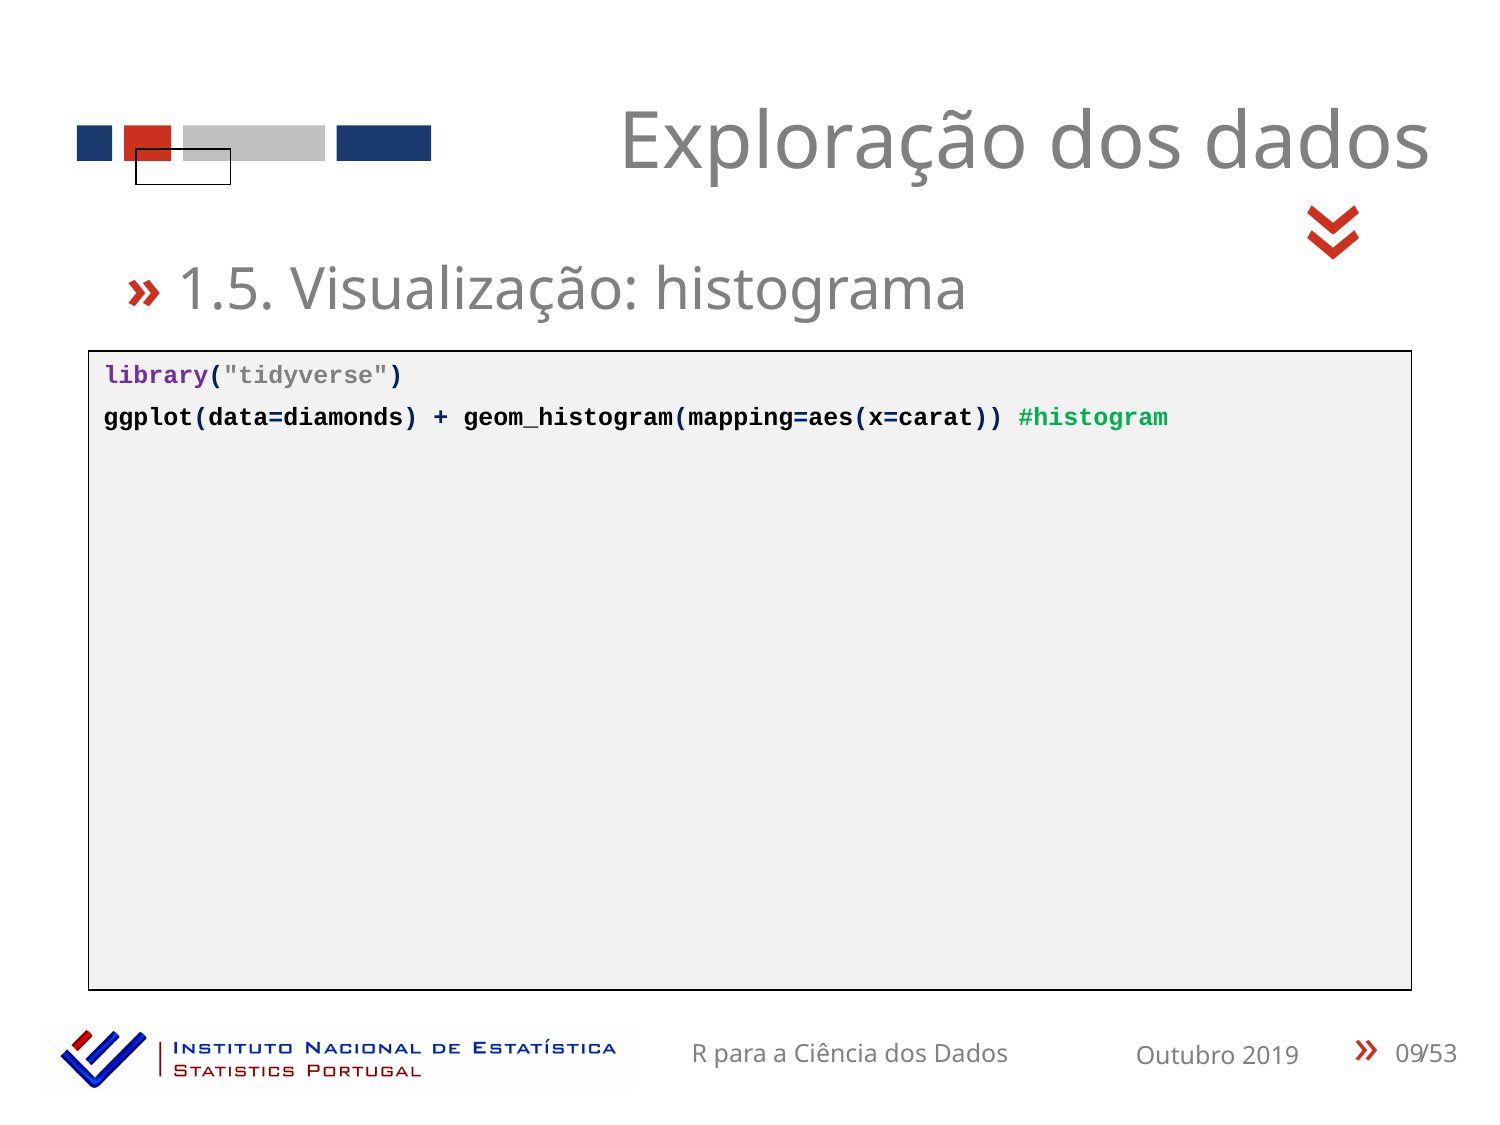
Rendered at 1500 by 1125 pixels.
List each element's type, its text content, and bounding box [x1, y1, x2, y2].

text_box « [1234, 207, 1400, 280]
picture [41, 1023, 638, 1093]
text_box 09 [1380, 1029, 1447, 1075]
text_box library("tidyverse") ggplot(data=diamonds) + geom_histogram(mapping=aes(x=carat)) #histogram [88, 350, 1412, 990]
text_box » 1.5. Visualização: histograma [111, 243, 1376, 329]
text_box Exploração dos dados [454, 66, 1447, 207]
